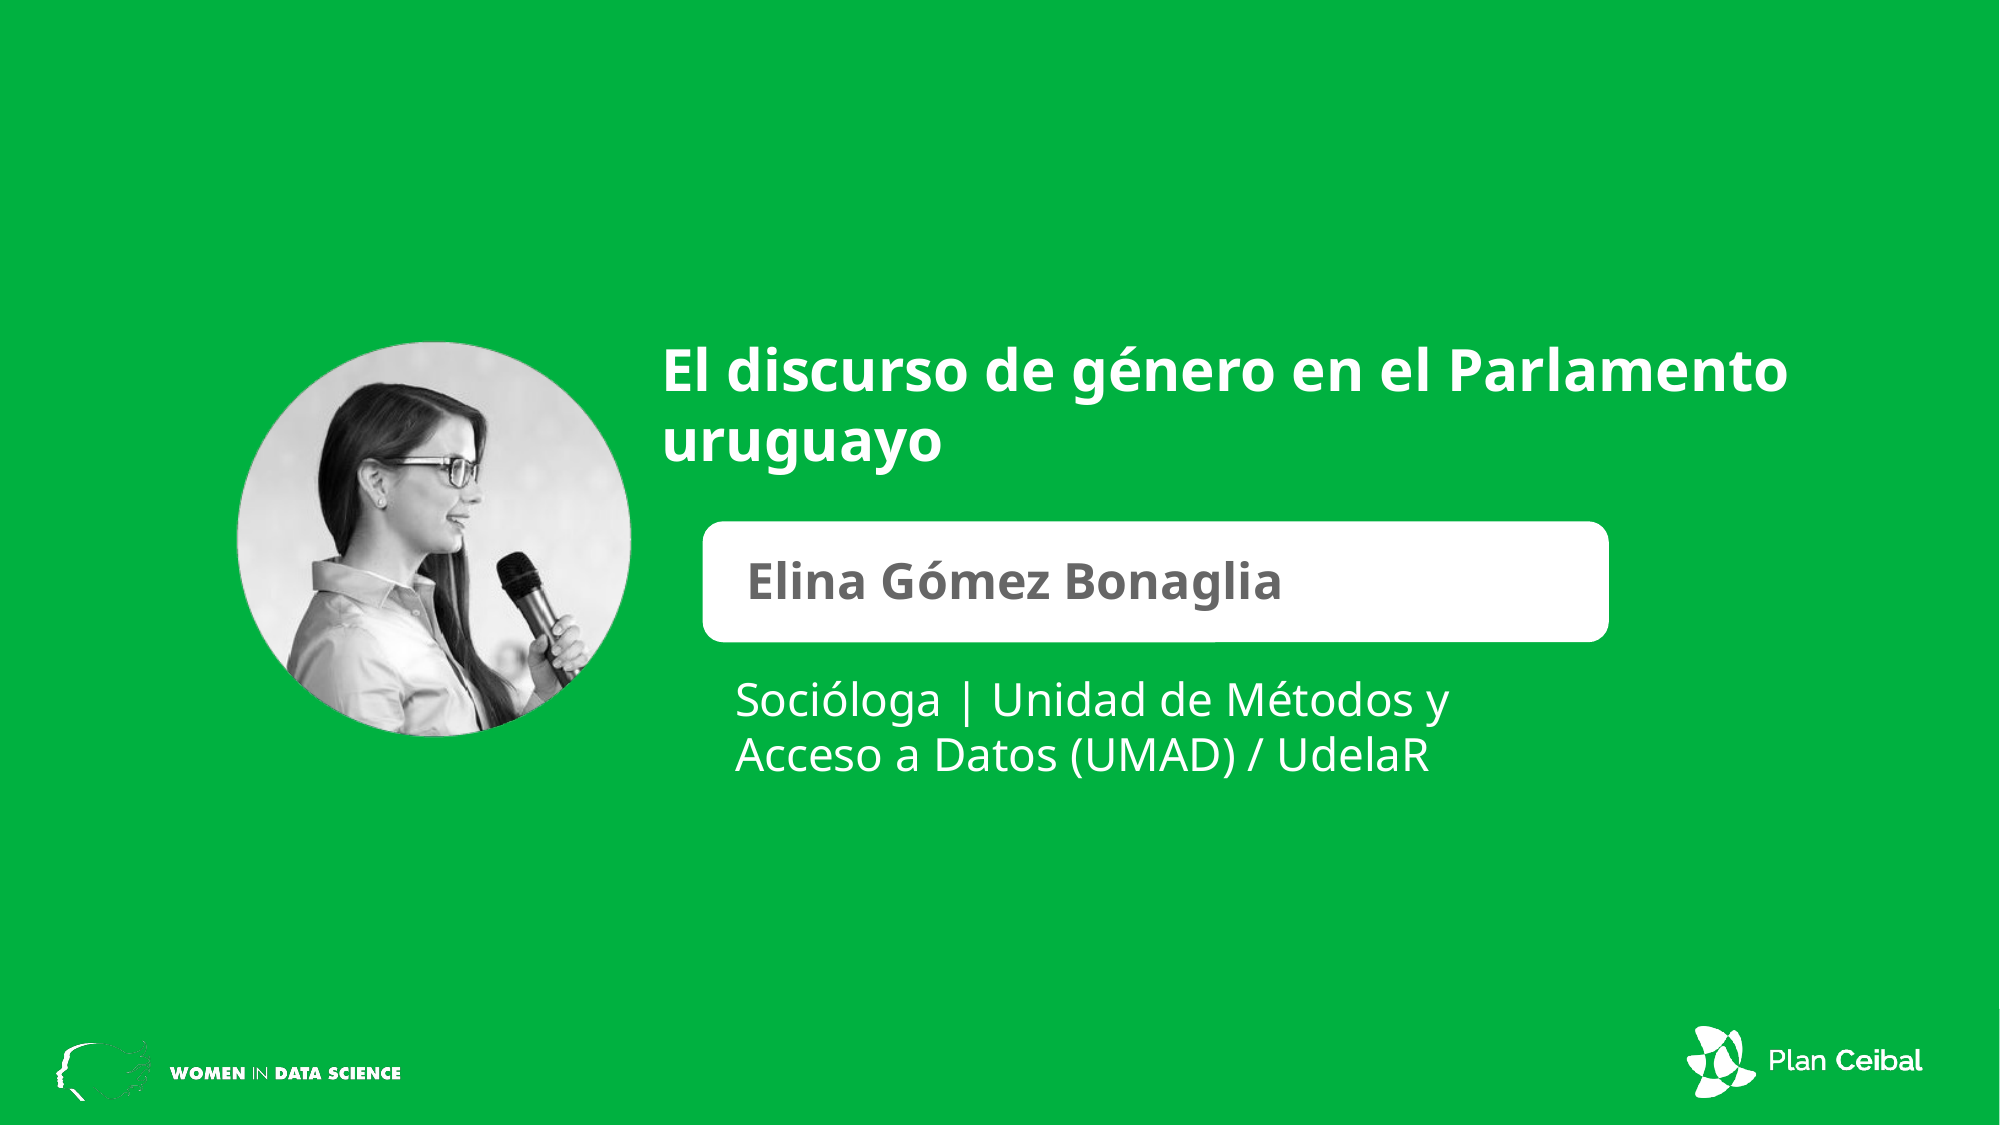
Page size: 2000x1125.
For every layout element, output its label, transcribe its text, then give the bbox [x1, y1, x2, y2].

text_box [703, 522, 1609, 642]
picture [220, 325, 647, 756]
picture [1686, 1026, 1923, 1099]
list Socióloga | Unidad de Métodos y Acceso a Datos (UMAD) / UdelaR [719, 662, 1597, 758]
text_box El discurso de género en el Parlamento uruguayo [645, 318, 2000, 450]
text_box Elina Gómez Bonaglia [731, 534, 1380, 629]
picture [29, 1011, 429, 1125]
